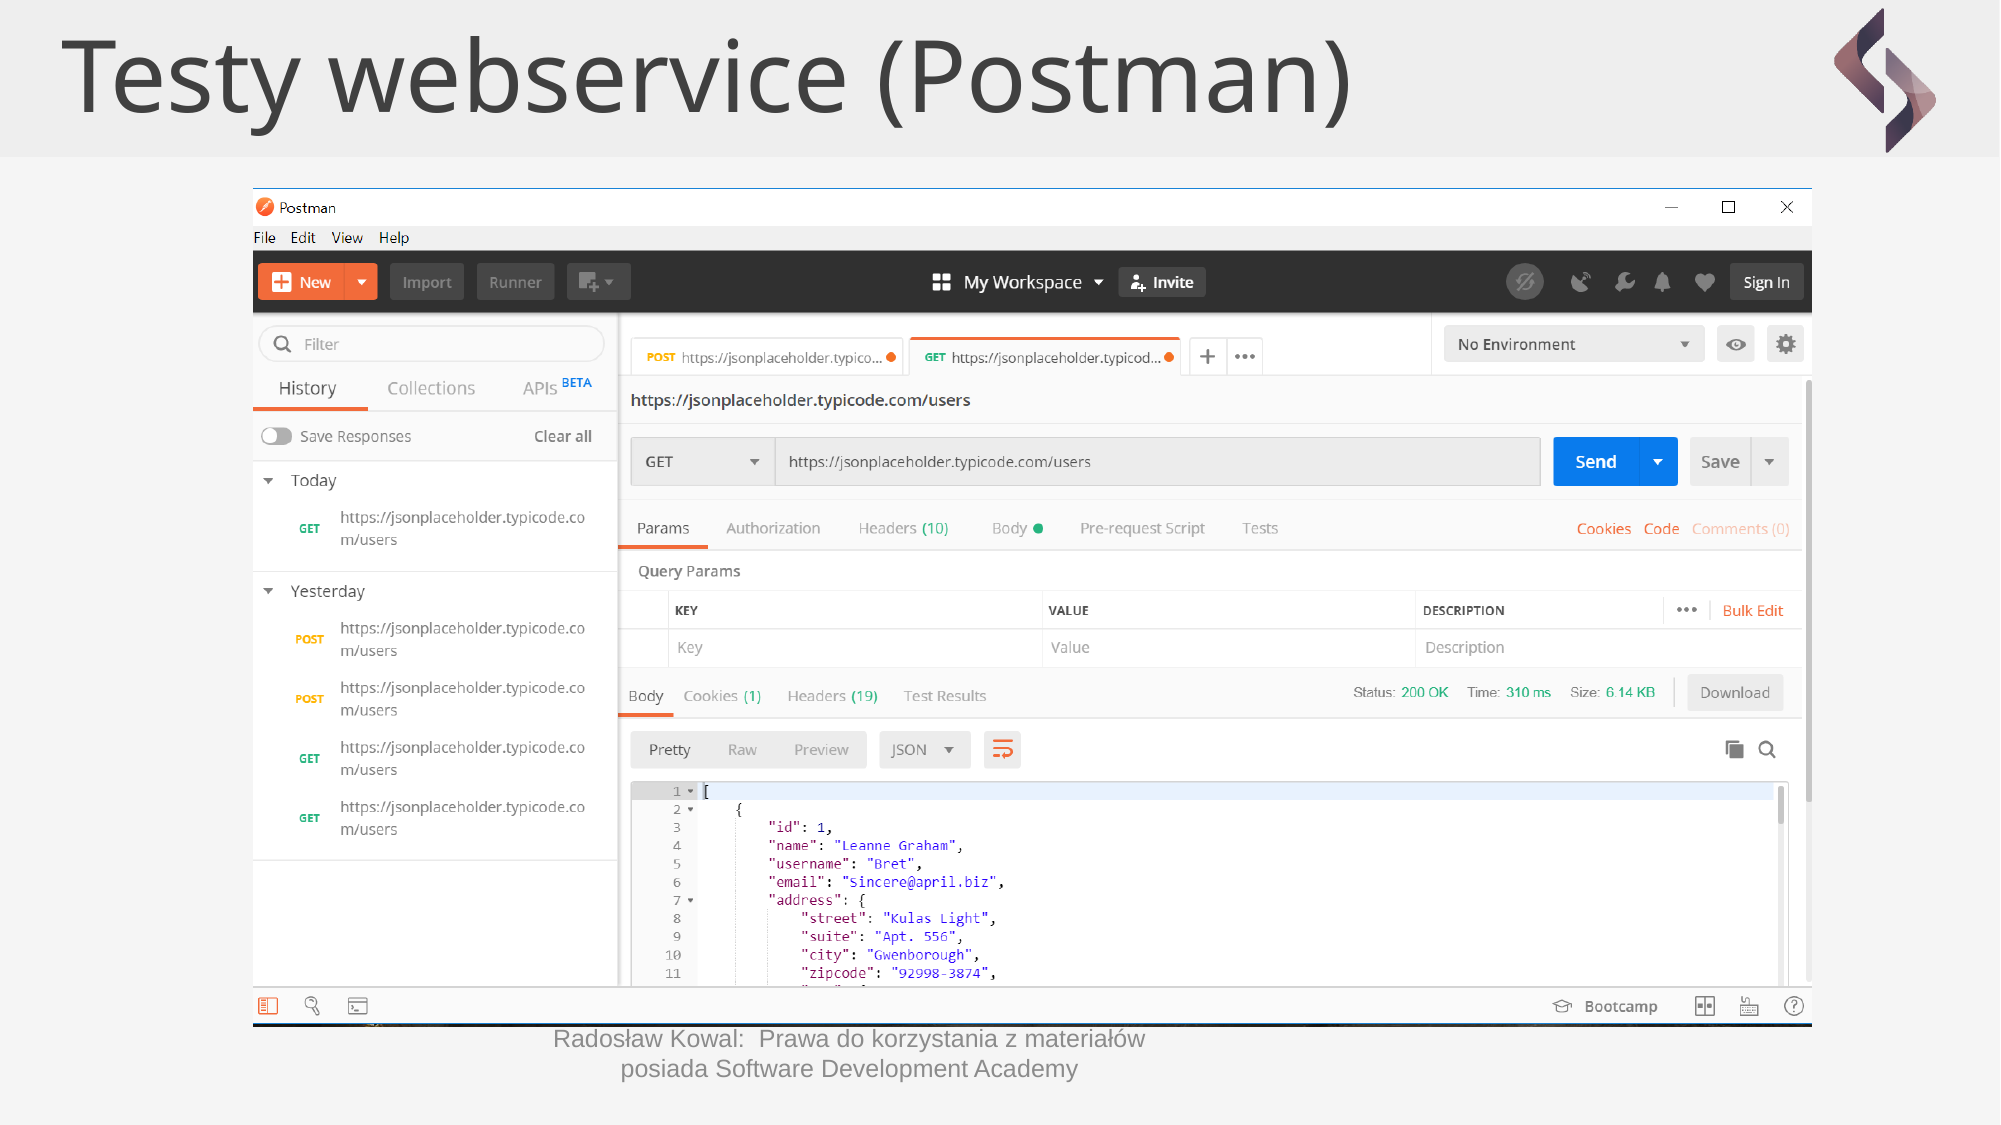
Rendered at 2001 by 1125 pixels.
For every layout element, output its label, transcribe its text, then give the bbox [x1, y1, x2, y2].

picture [253, 188, 1813, 1027]
text_box Testy webservice (Postman) [47, 23, 1558, 160]
picture [1787, 0, 2001, 165]
text_box Radosław Kowal: Prawa do korzystania z materiałów posiada Software Development Academy [512, 1035, 1188, 1082]
